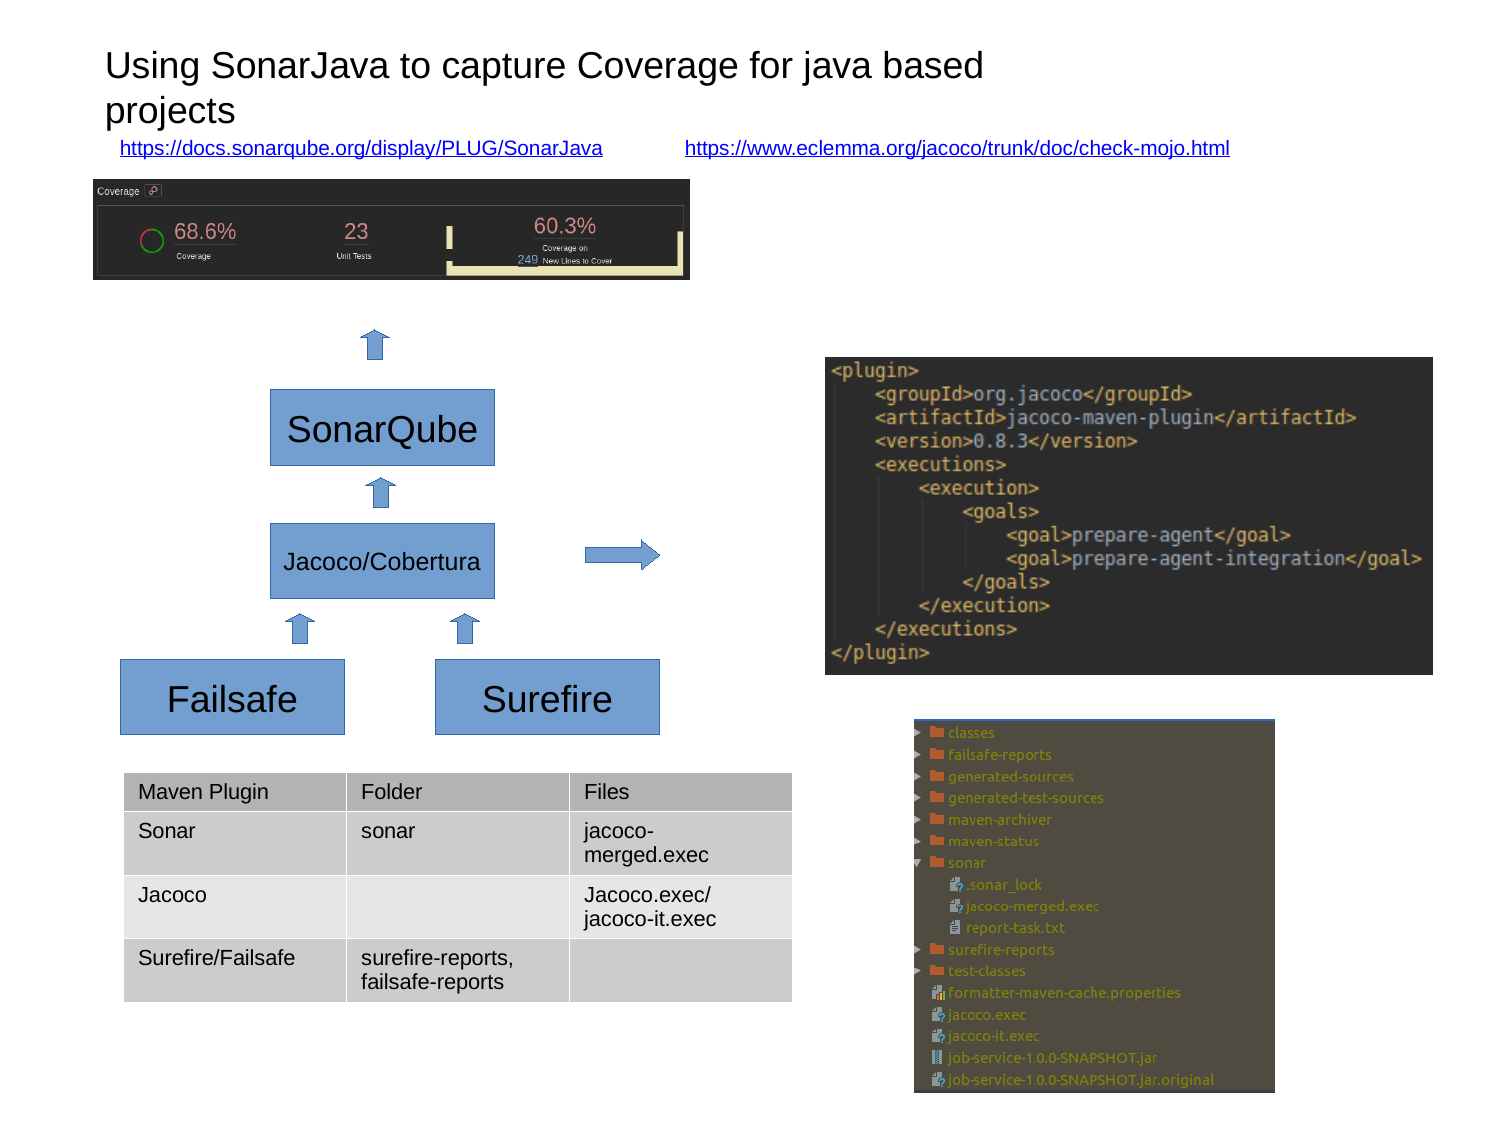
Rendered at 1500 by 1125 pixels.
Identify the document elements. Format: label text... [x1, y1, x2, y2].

table_header Maven Plugin [124, 773, 346, 811]
picture [93, 179, 690, 281]
text_box SonarQube [270, 389, 495, 466]
table_cell Sonar [124, 812, 346, 875]
text_box Jacoco/Cobertura [270, 523, 495, 599]
table_cell sonar [347, 812, 569, 875]
text_box [365, 477, 396, 508]
table_cell [347, 876, 569, 938]
text_box [285, 613, 315, 644]
picture [914, 719, 1275, 1094]
table_cell [570, 939, 792, 1002]
text_box https://docs.sonarqube.org/display/PLUG/SonarJava [104, 126, 618, 165]
picture [824, 357, 1433, 676]
table_cell Jacoco.exec/jacoco-it.exec [570, 876, 792, 938]
text_box [360, 329, 390, 360]
table_cell surefire-reports, failsafe-reports [347, 939, 569, 1002]
table_cell Jacoco [124, 876, 346, 938]
text_box [585, 539, 660, 570]
table_cell Surefire/Failsafe [124, 939, 346, 1002]
text_box Failsafe [120, 659, 345, 735]
text_box [450, 613, 480, 644]
text_box Surefire [435, 659, 660, 735]
text_box Using SonarJava to capture Coverage for java based projects [89, 33, 1141, 90]
table_cell jacoco-merged.exec [570, 812, 792, 875]
text_box https://www.eclemma.org/jacoco/trunk/doc/check-mojo.html [670, 126, 1245, 165]
table_header Files [570, 773, 792, 811]
table_header Folder [347, 773, 569, 811]
